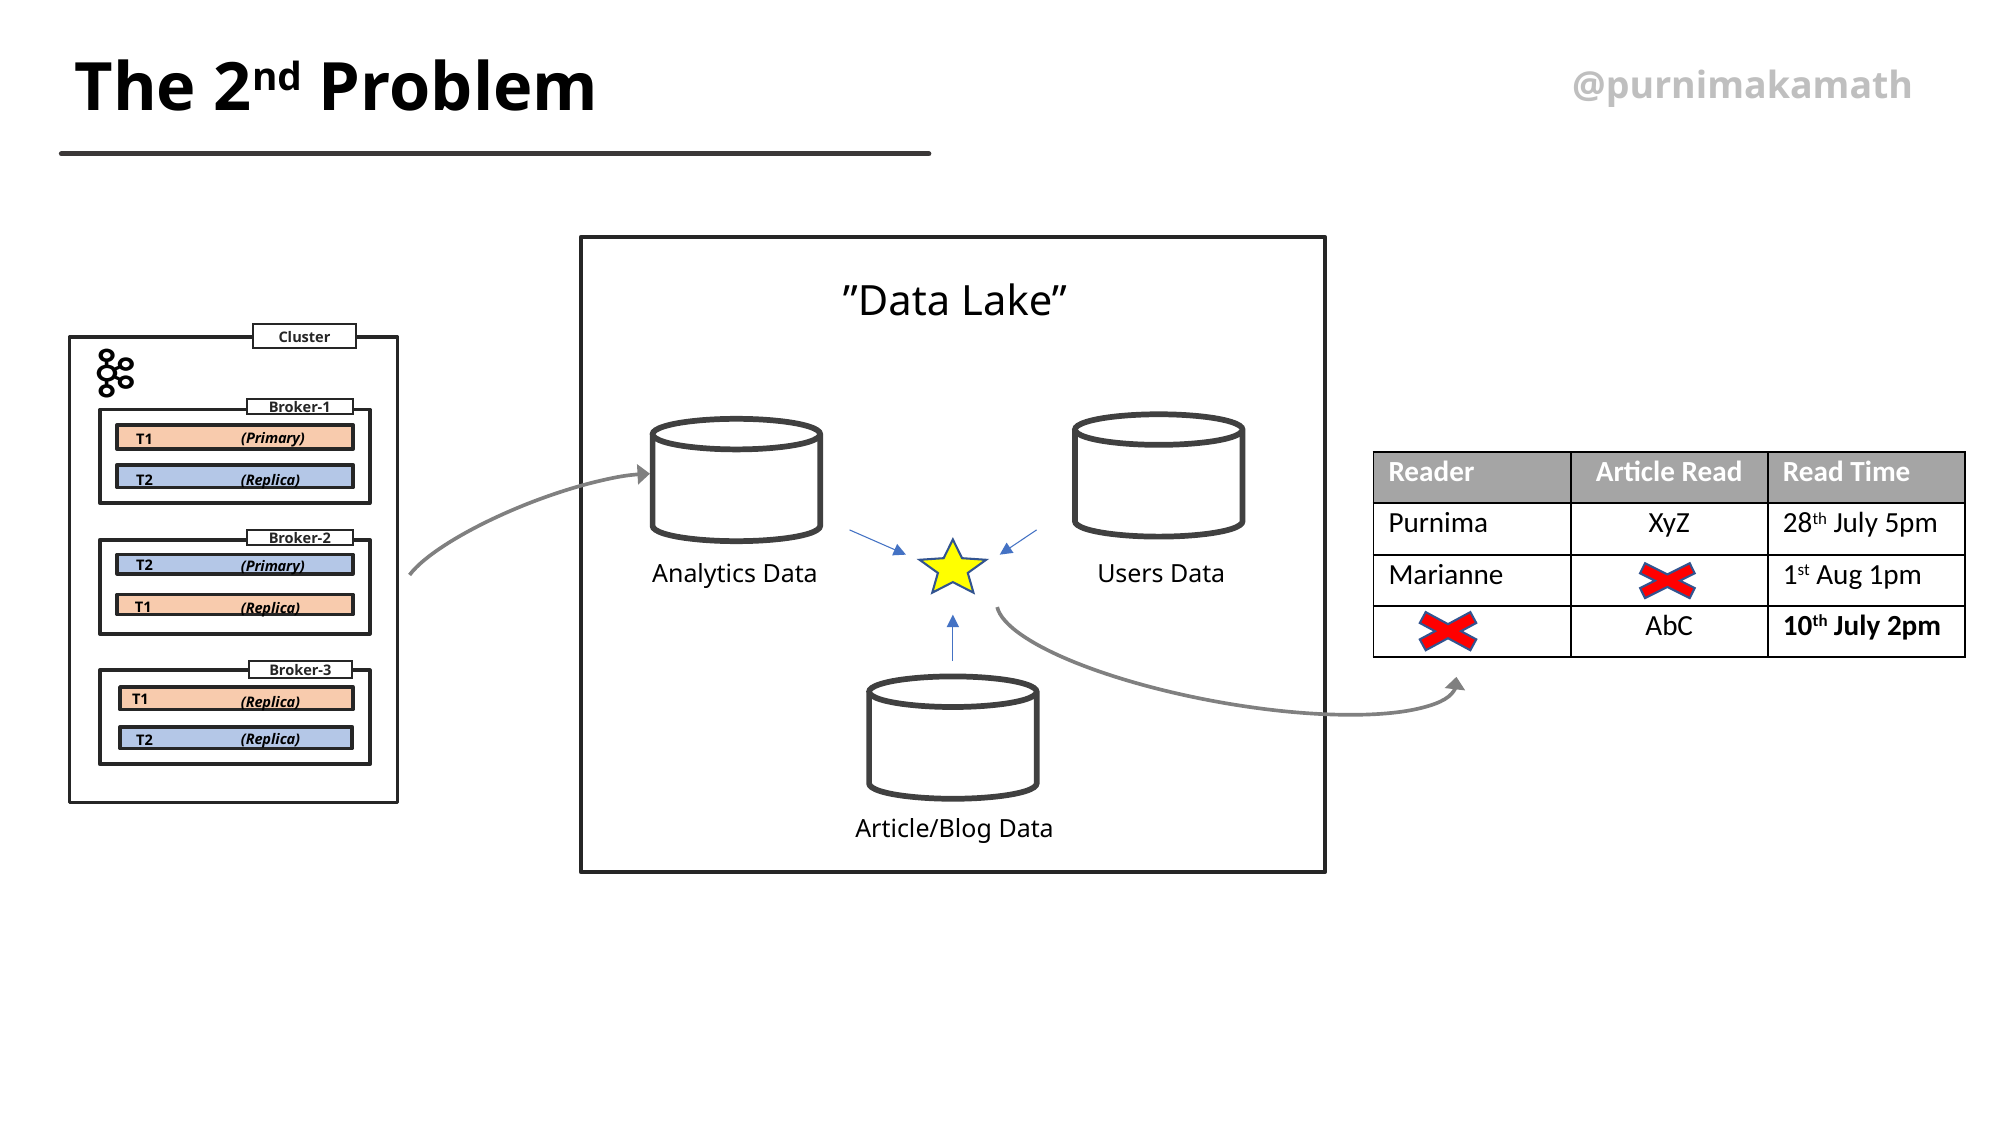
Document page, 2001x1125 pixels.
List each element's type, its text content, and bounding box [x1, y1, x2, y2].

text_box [849, 529, 906, 555]
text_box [69, 324, 398, 803]
text_box The 2nd Problem [59, 36, 614, 131]
text_box Analytics Data [637, 550, 834, 596]
table_header Reader [1374, 453, 1570, 502]
table_cell AbC [1572, 607, 1767, 656]
table_cell 1st Aug 1pm [1769, 556, 1964, 605]
table_cell Purnima [1374, 504, 1570, 554]
text_box @purnimakamath [1557, 53, 1929, 114]
table_cell 28th July 5pm [1769, 504, 1964, 554]
text_box [868, 675, 1038, 800]
table_cell Marianne [1374, 556, 1570, 605]
table_header Read Time [1769, 453, 1964, 502]
text_box [1073, 413, 1244, 538]
text_box [1418, 610, 1478, 652]
text_box [916, 537, 990, 595]
text_box [651, 417, 822, 543]
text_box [999, 529, 1037, 555]
text_box ”Data Lake” [828, 266, 1083, 332]
table_cell XyZ [1572, 504, 1767, 554]
text_box [409, 464, 650, 576]
table_header Article Read [1572, 453, 1767, 502]
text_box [99, 660, 370, 765]
text_box Users Data [1082, 550, 1241, 596]
table_cell [1374, 607, 1570, 656]
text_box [99, 529, 370, 634]
text_box [996, 606, 1466, 716]
text_box [580, 236, 1326, 873]
text_box Article/Blog Data [840, 804, 1070, 850]
text_box [1638, 561, 1697, 600]
table_cell 10th July 2pm [1769, 607, 1964, 656]
table_cell [1572, 556, 1767, 605]
